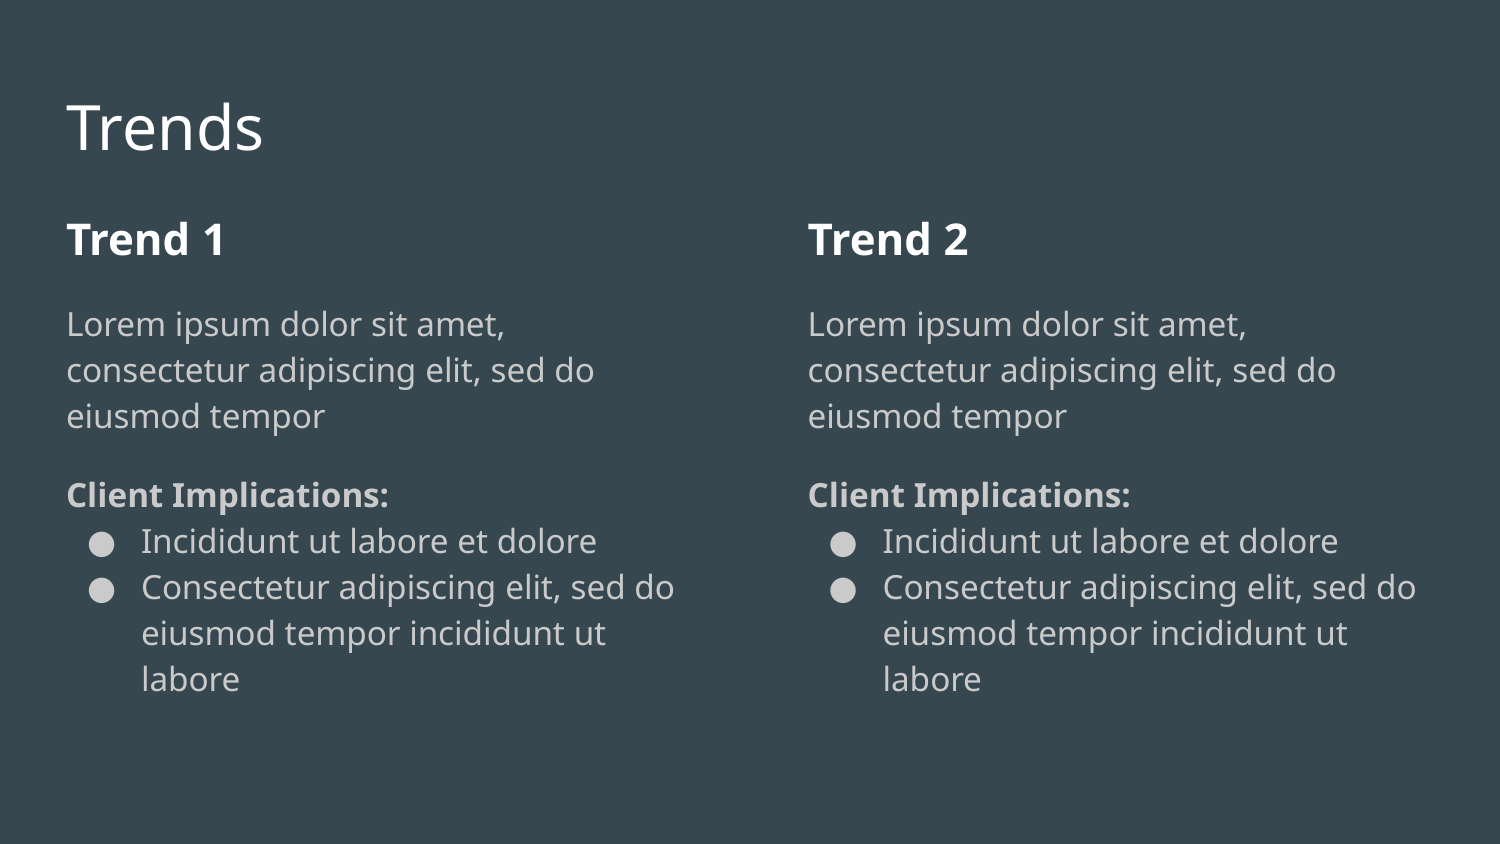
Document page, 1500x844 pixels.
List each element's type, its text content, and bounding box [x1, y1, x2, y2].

list Trend 1 Lorem ipsum dolor sit amet, consectetur adipiscing elit, sed do eiusmod tempor Client Implications: Incididunt ut labore et dolore Consectetur adipiscing elit, sed do eiusmod tempor incididunt ut labore [51, 189, 708, 750]
list Trend 2 Lorem ipsum dolor sit amet, consectetur adipiscing elit, sed do eiusmod tempor Client Implications: Incididunt ut labore et dolore Consectetur adipiscing elit, sed do eiusmod tempor incididunt ut labore [792, 189, 1449, 750]
title Trends [51, 72, 1449, 167]
